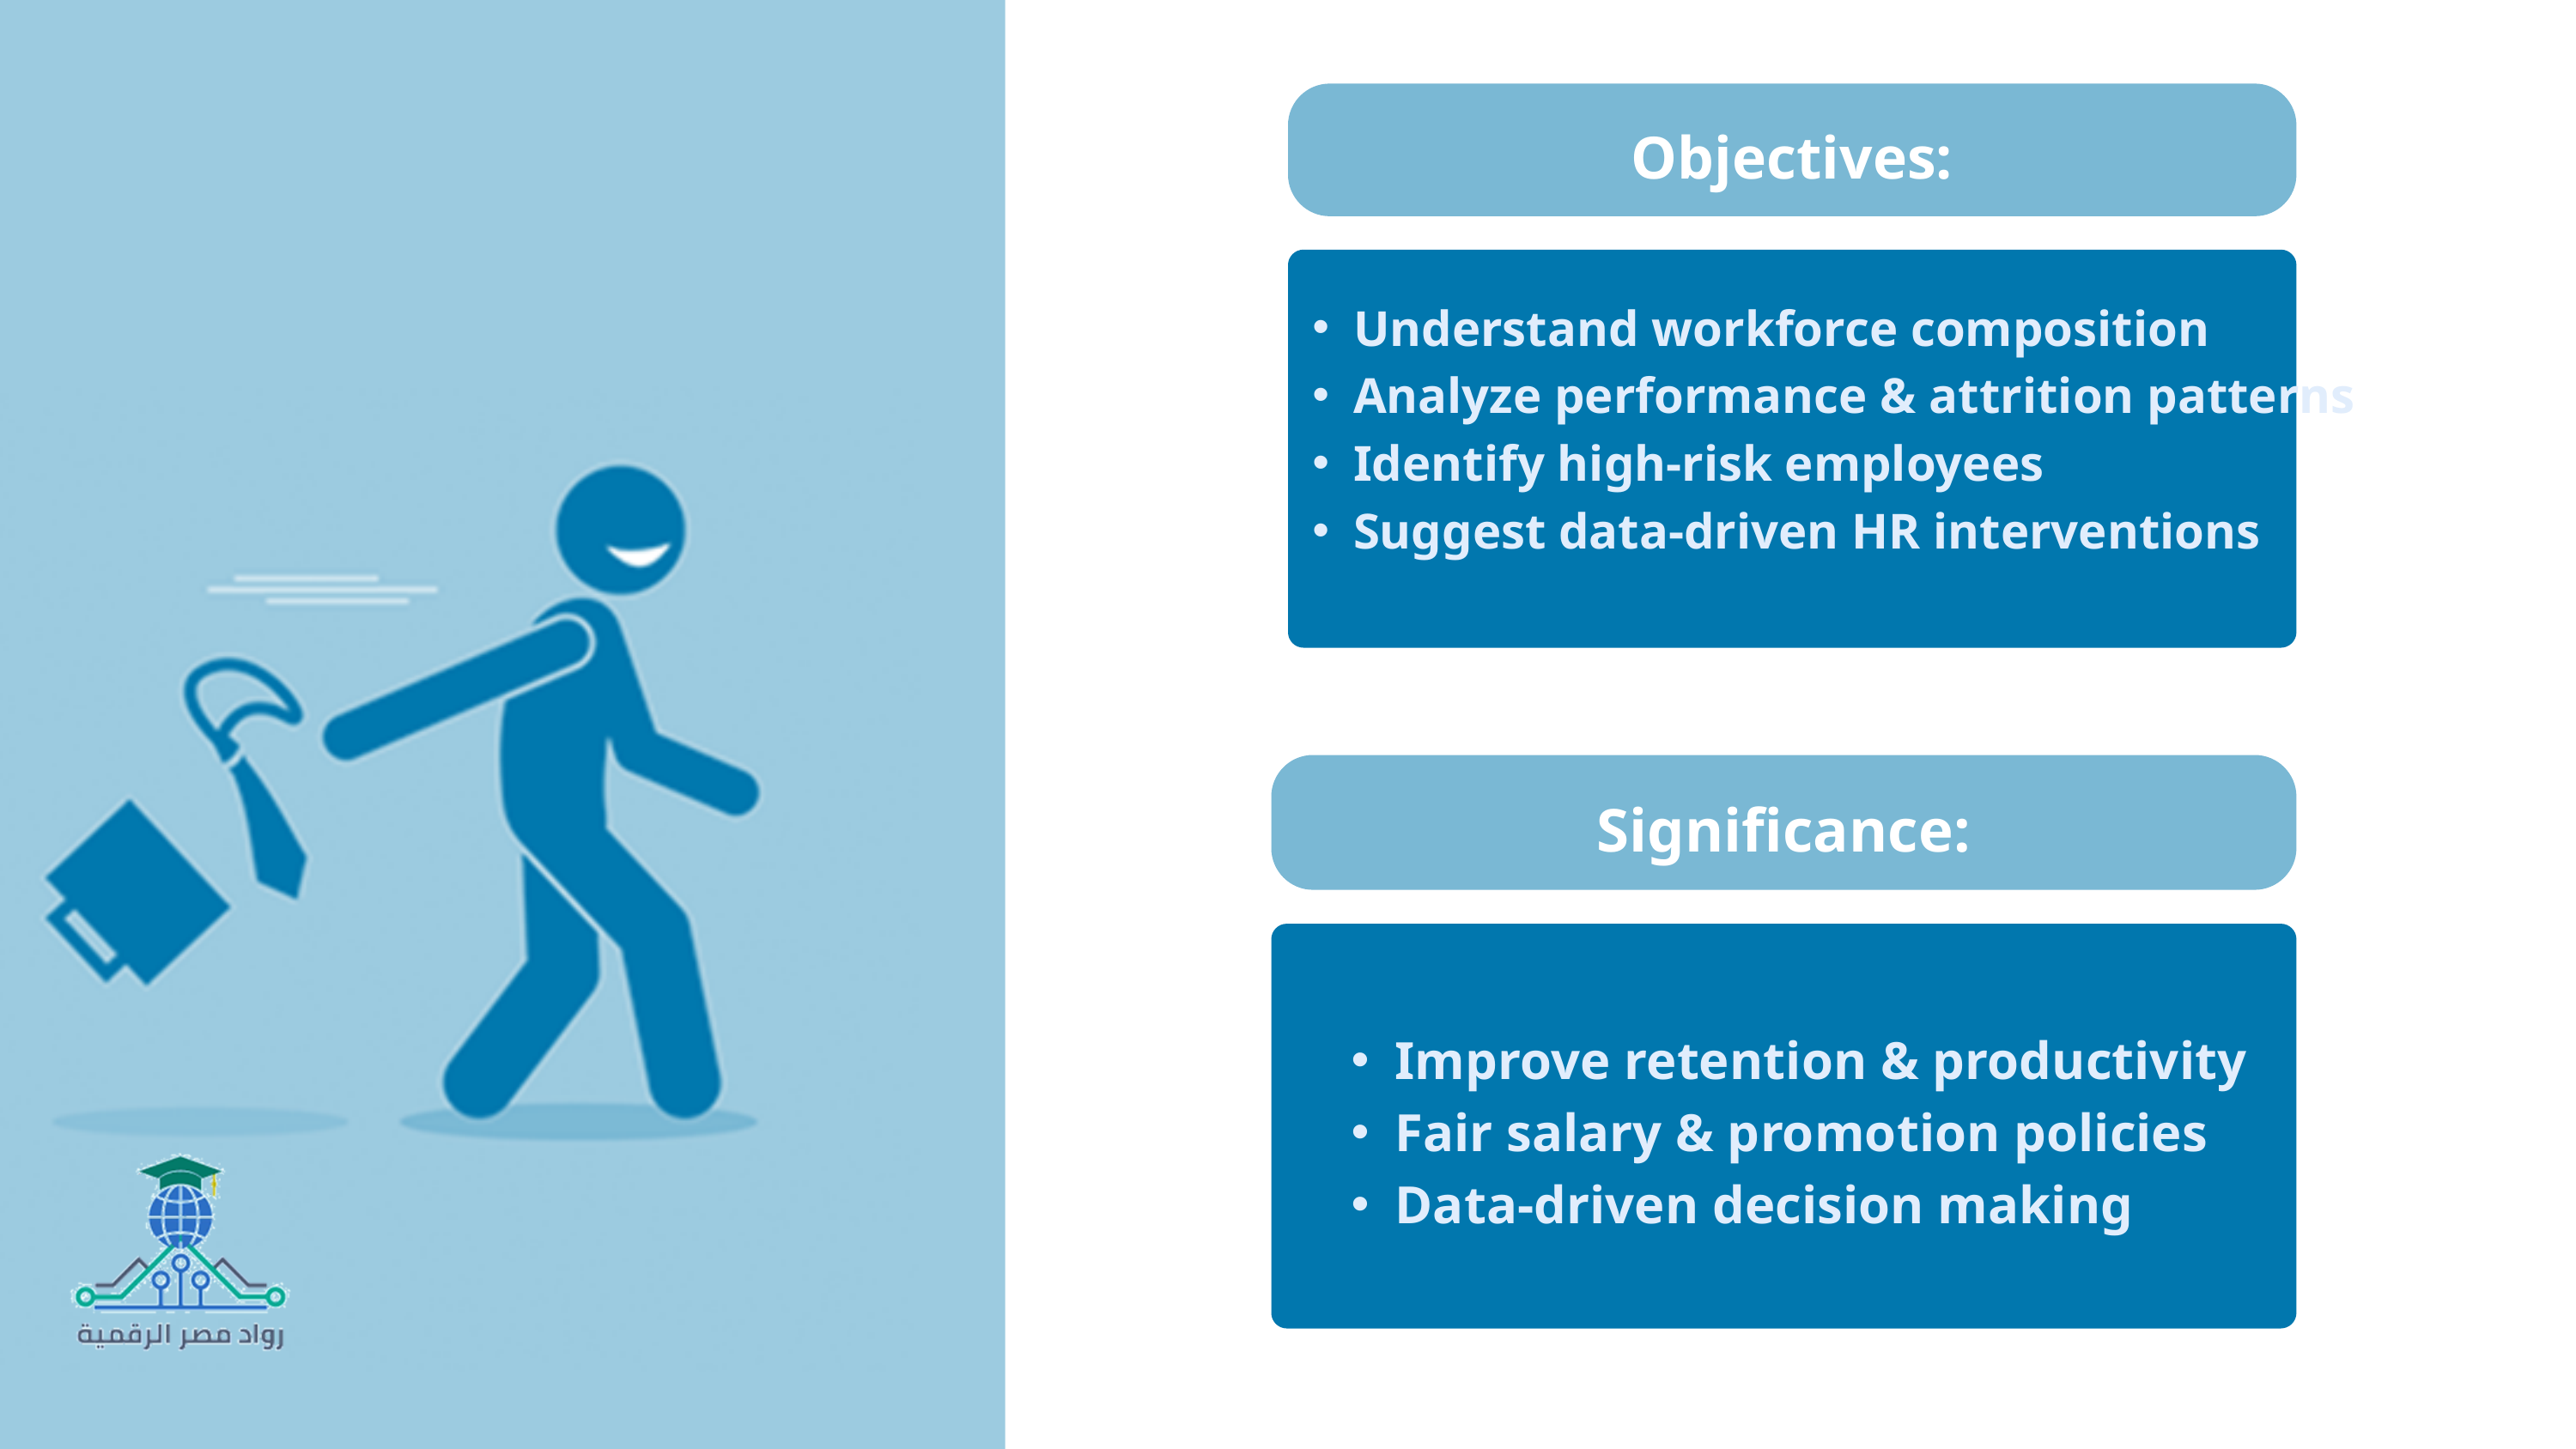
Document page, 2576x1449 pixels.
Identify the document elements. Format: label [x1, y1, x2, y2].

text_box [1271, 755, 2350, 1329]
text_box [37, 1125, 319, 1406]
text_box [1271, 83, 2386, 648]
text_box [0, 0, 1005, 1449]
